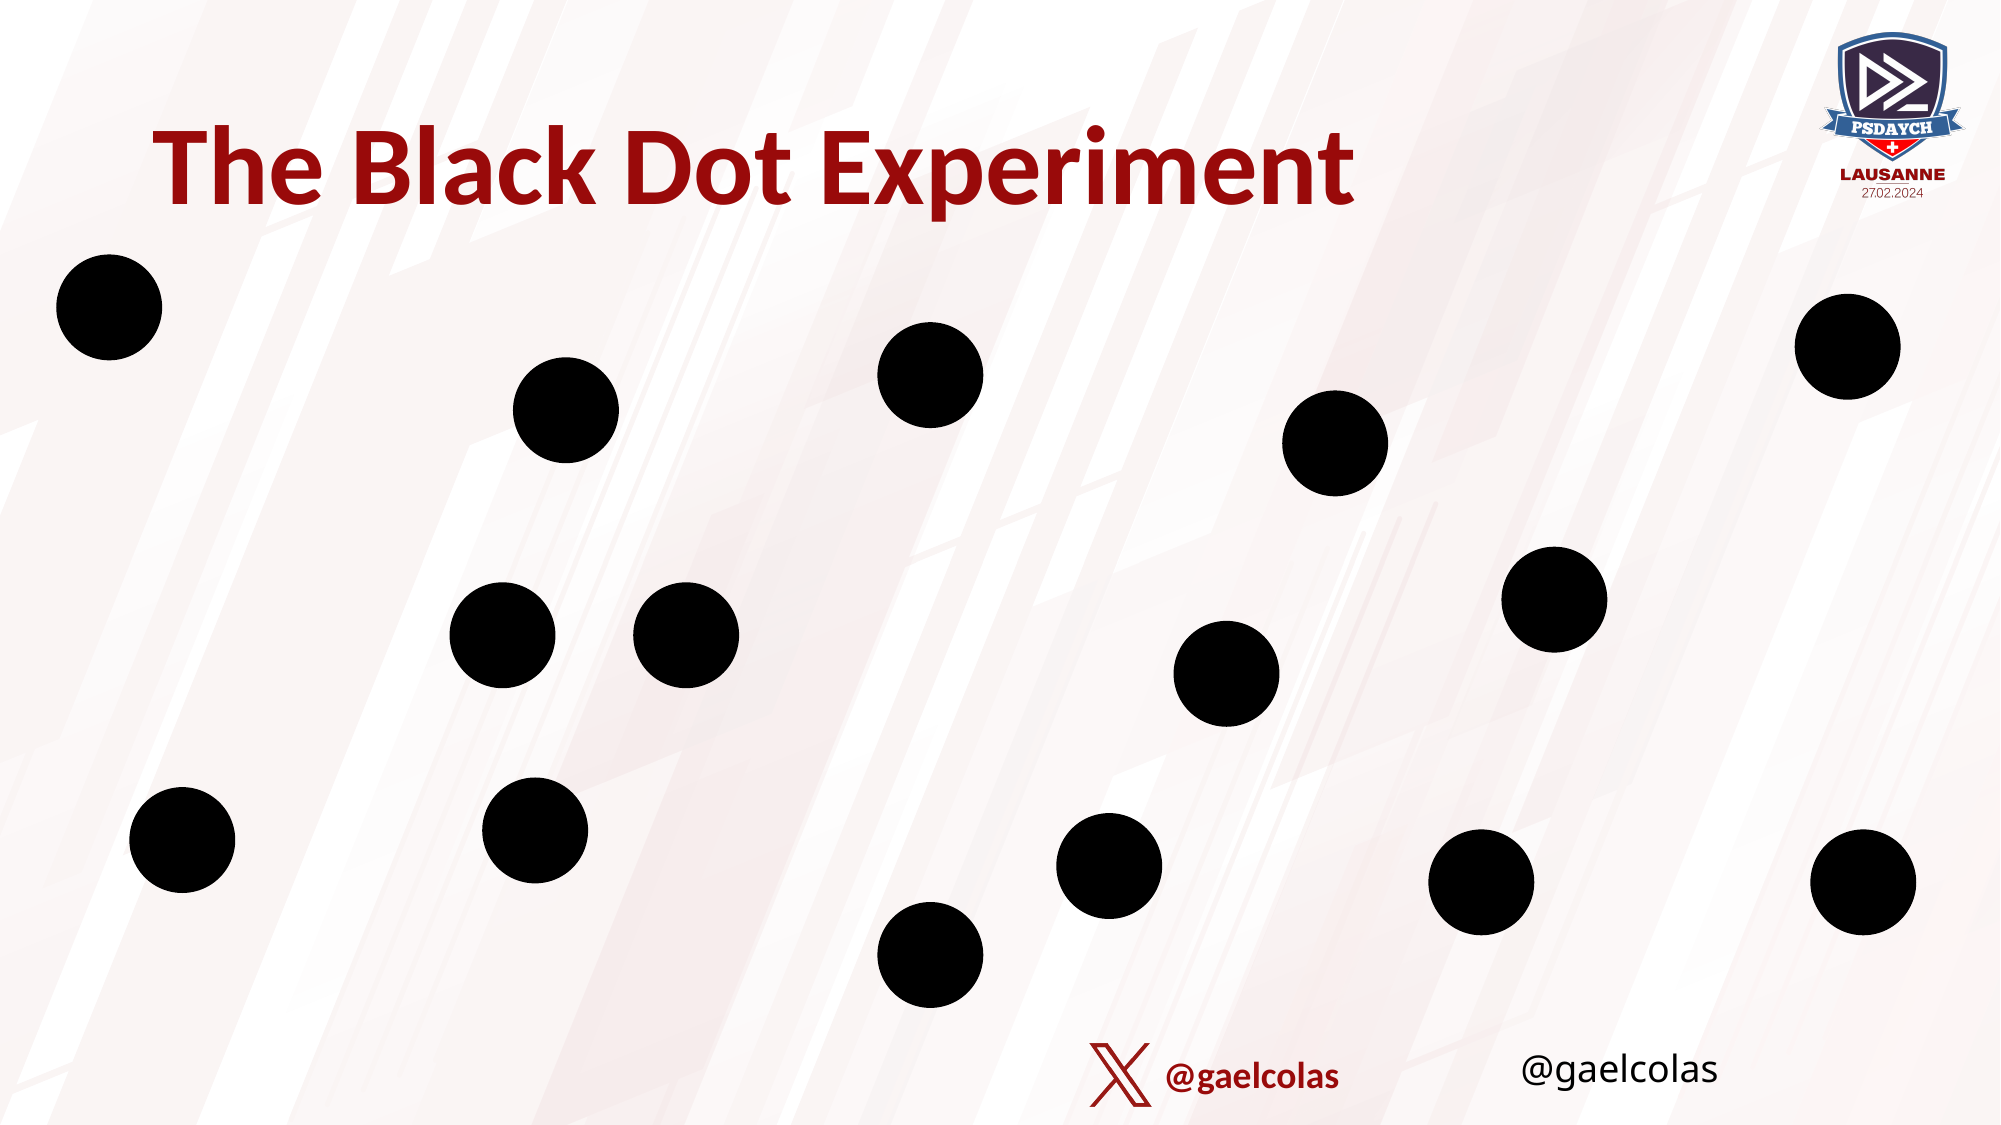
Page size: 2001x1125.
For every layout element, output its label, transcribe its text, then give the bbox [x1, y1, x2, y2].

text_box [1501, 546, 1608, 653]
text_box [1056, 813, 1163, 919]
text_box [633, 582, 740, 689]
text_box [56, 254, 163, 361]
text_box [482, 777, 589, 884]
text_box [877, 902, 984, 1008]
text_box [512, 357, 619, 464]
picture [0, 0, 2000, 1125]
text_box [1794, 293, 1901, 400]
text_box [1428, 829, 1535, 936]
text_box [1173, 620, 1280, 727]
text_box [1282, 390, 1389, 497]
text_box [877, 322, 984, 429]
text_box [1810, 829, 1917, 936]
text_box [129, 787, 236, 894]
title The Black Dot Experiment [137, 59, 1735, 278]
text_box [449, 582, 556, 689]
footer @gaelcolas [1505, 1037, 1863, 1098]
